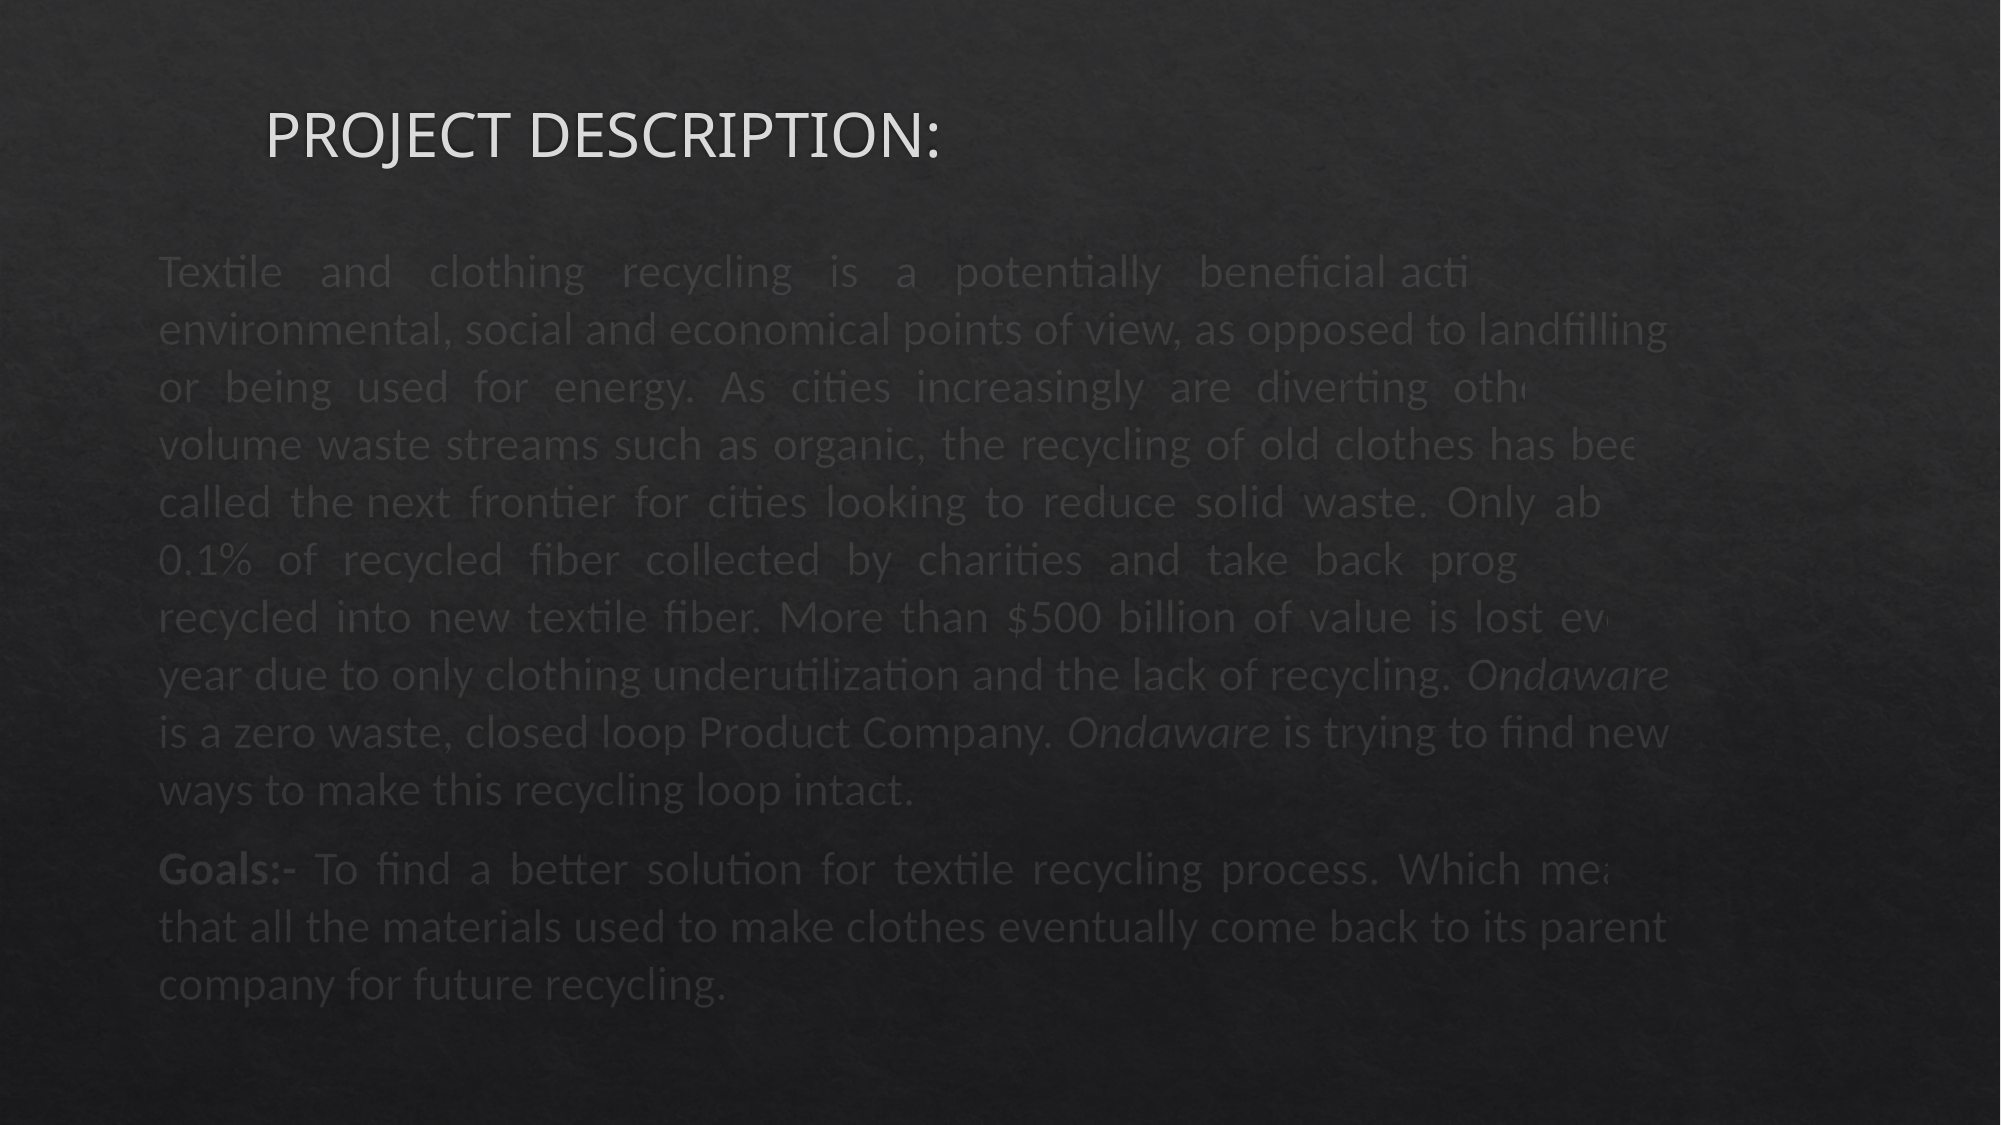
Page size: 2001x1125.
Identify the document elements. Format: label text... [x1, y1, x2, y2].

list Textile and clothing recycling is a potentially beneficial activity from environmental, social and economical points of view, as opposed to landfilling or being used for energy. As cities increasingly are diverting other high volume waste streams such as organic, the recycling of old clothes has been called the next frontier for cities looking to reduce solid waste. Only about 0.1% of recycled fiber collected by charities and take back programs is recycled into new textile fiber. More than $500 billion of value is lost every year due to only clothing underutilization and the lack of recycling. Ondaware is a zero waste, closed loop Product Company. Ondaware is trying to find new ways to make this recycling loop intact. Goals:- To find a better solution for textile recycling process. Which means that all the materials used to make clothes eventually come back to its parent company for future recycling. [143, 231, 1686, 1019]
title PROJECT DESCRIPTION: [0, 87, 1375, 252]
